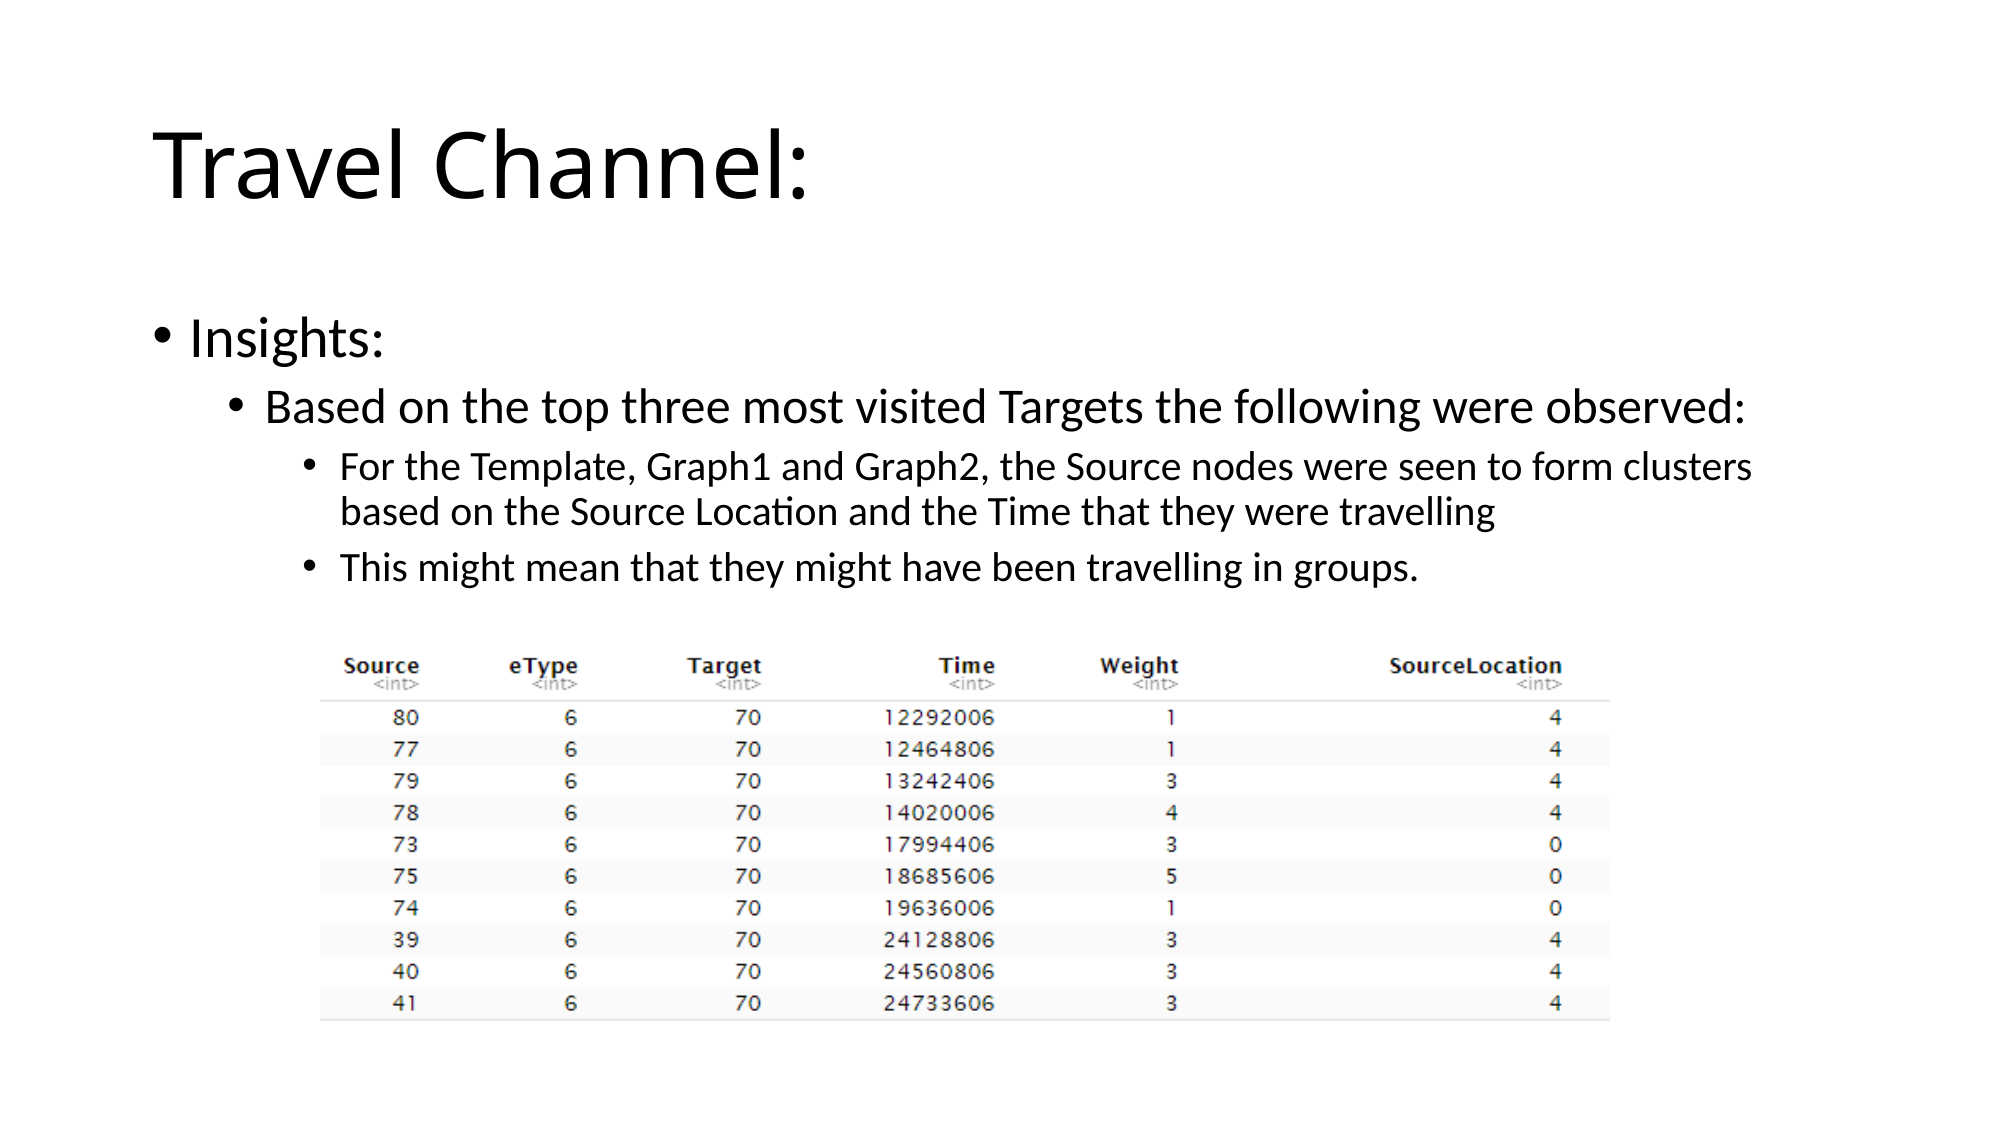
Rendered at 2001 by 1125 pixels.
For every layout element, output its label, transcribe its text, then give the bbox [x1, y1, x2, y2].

list Insights: Based on the top three most visited Targets the following were observed: For the Template, Graph1 and Graph2, the Source nodes were seen to form clusters based on the Source Location and the Time that they were travelling This might mean that they might have been travelling in groups. [137, 299, 1863, 1014]
picture [320, 620, 1610, 1036]
title Travel Channel: [137, 59, 1863, 278]
